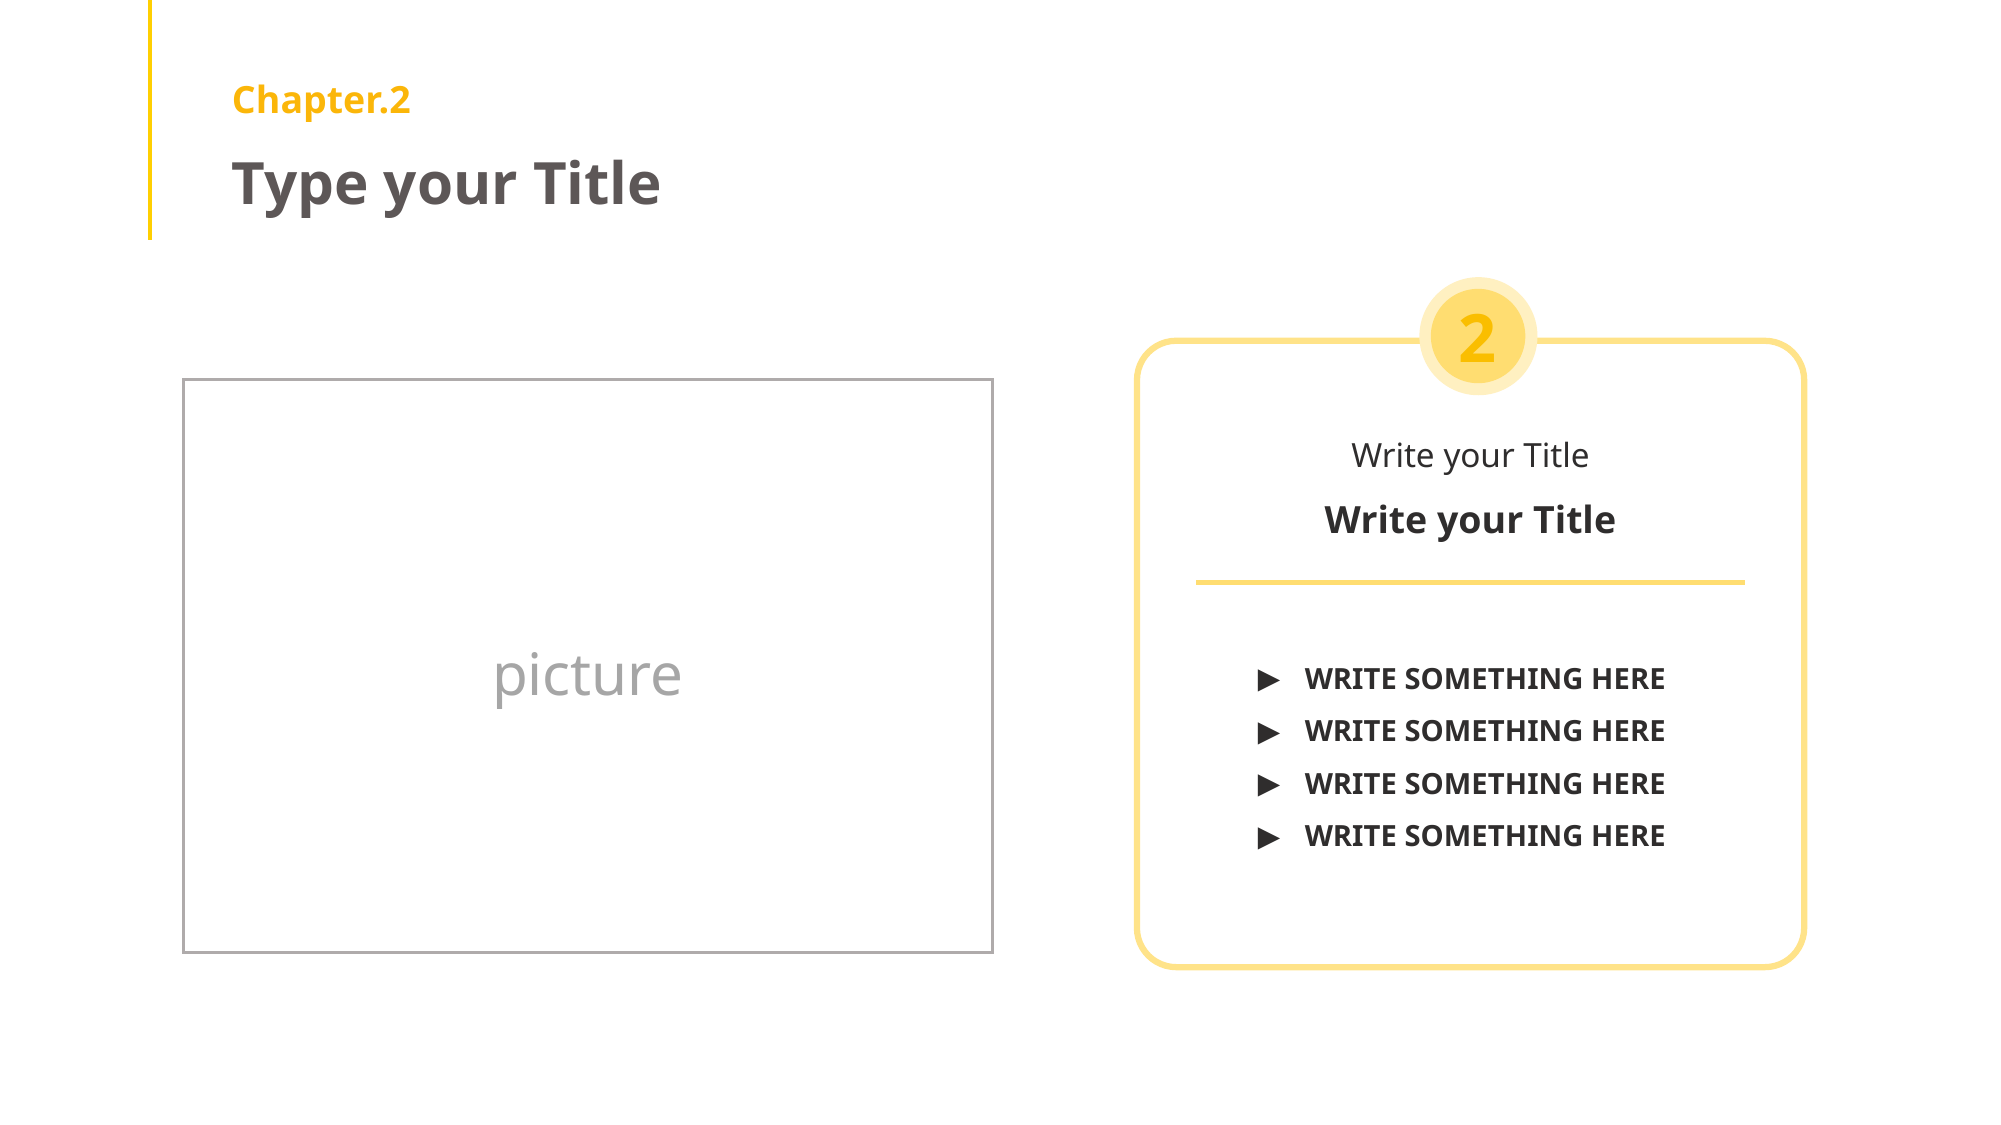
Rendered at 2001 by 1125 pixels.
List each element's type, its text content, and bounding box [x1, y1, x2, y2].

text_box Type your Title [217, 138, 1218, 224]
text_box picture [183, 629, 993, 715]
text_box [1418, 276, 1539, 397]
text_box [1135, 339, 1806, 969]
text_box WRITE SOMETHING HERE WRITE SOMETHING HERE WRITE SOMETHING HERE WRITE SOMETHING HERE [1243, 635, 1701, 860]
text_box 2 [1444, 287, 1515, 383]
text_box Chapter.2 [217, 68, 1044, 129]
text_box [182, 378, 993, 953]
text_box [1429, 301, 1444, 371]
text_box [1515, 304, 1527, 368]
